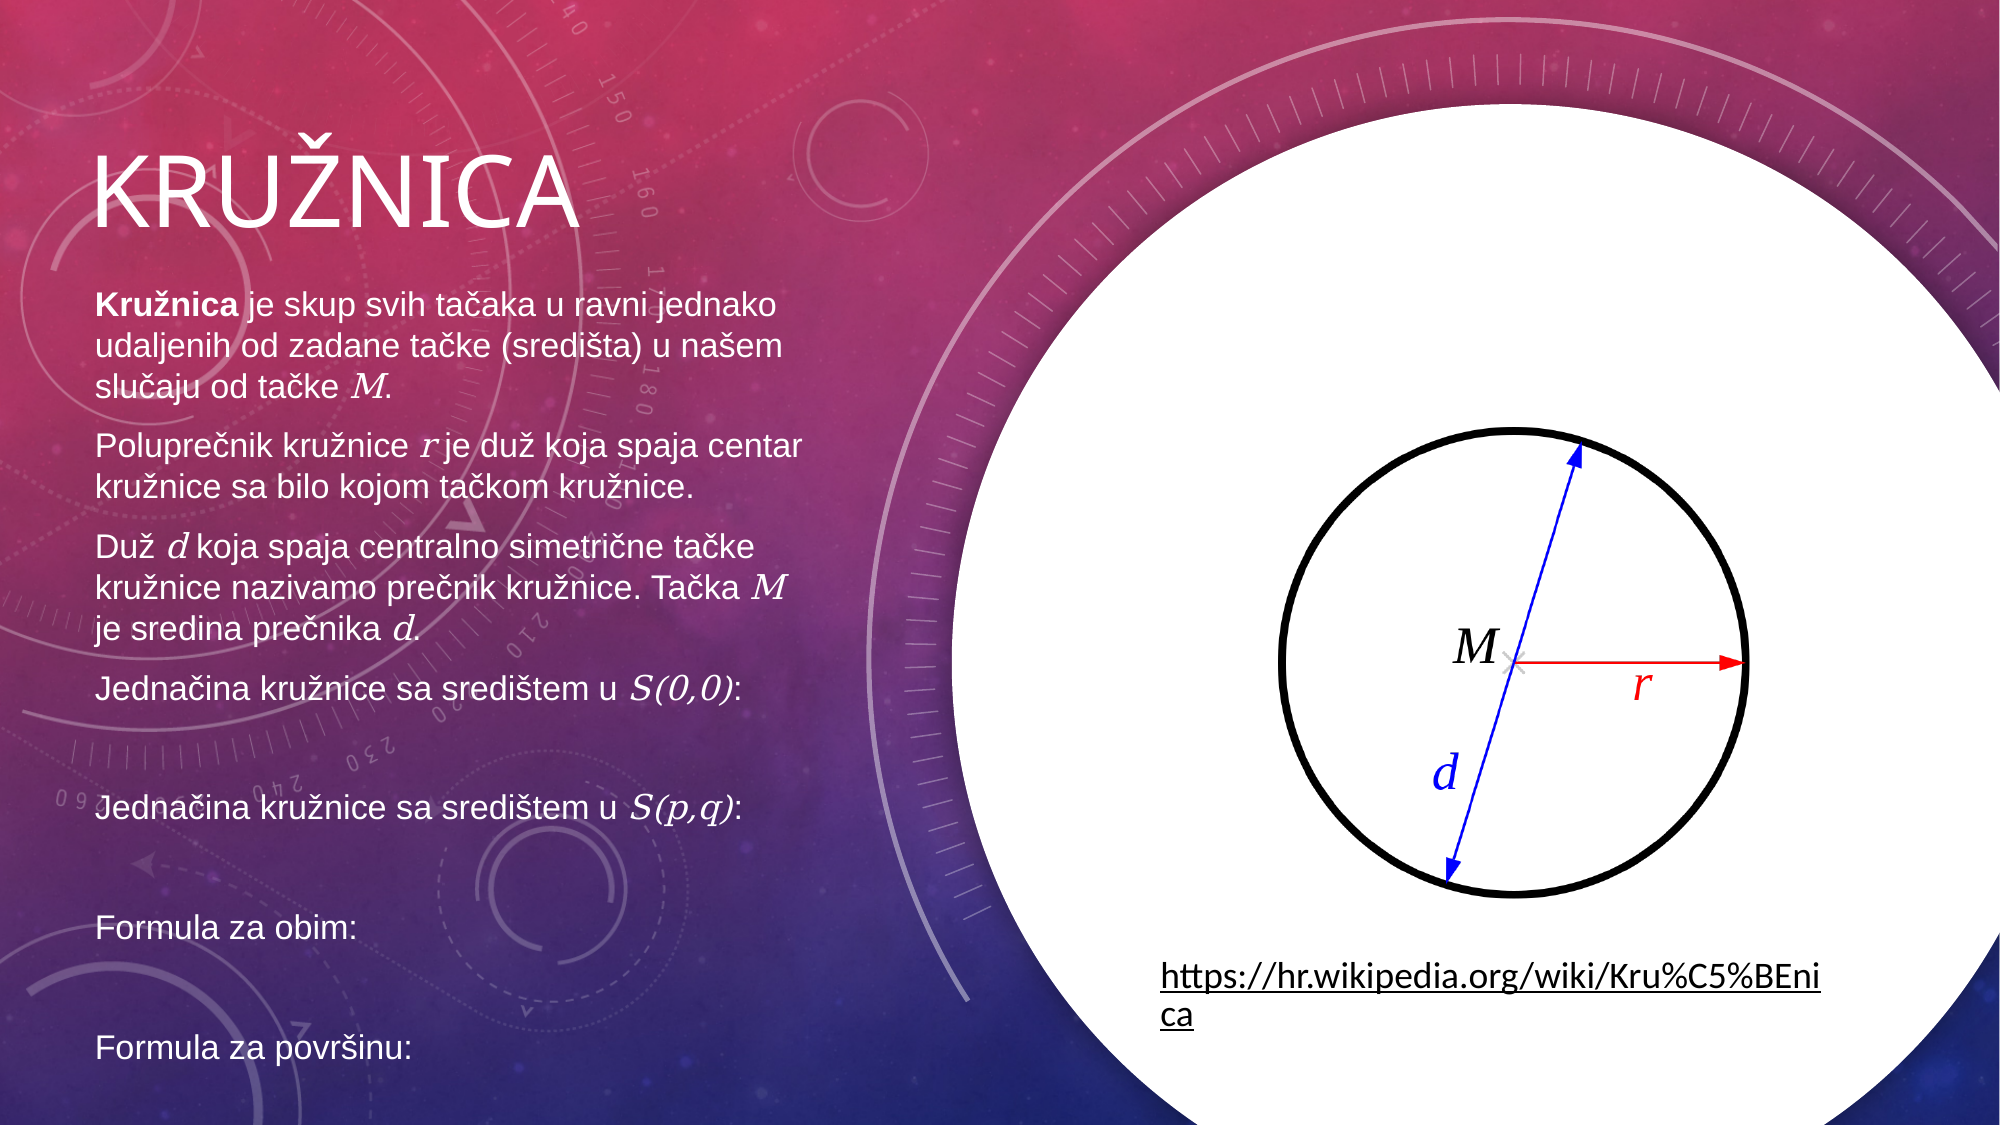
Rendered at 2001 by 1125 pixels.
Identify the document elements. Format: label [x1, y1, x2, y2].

text_box [904, 54, 2000, 914]
picture [0, 0, 2000, 1125]
